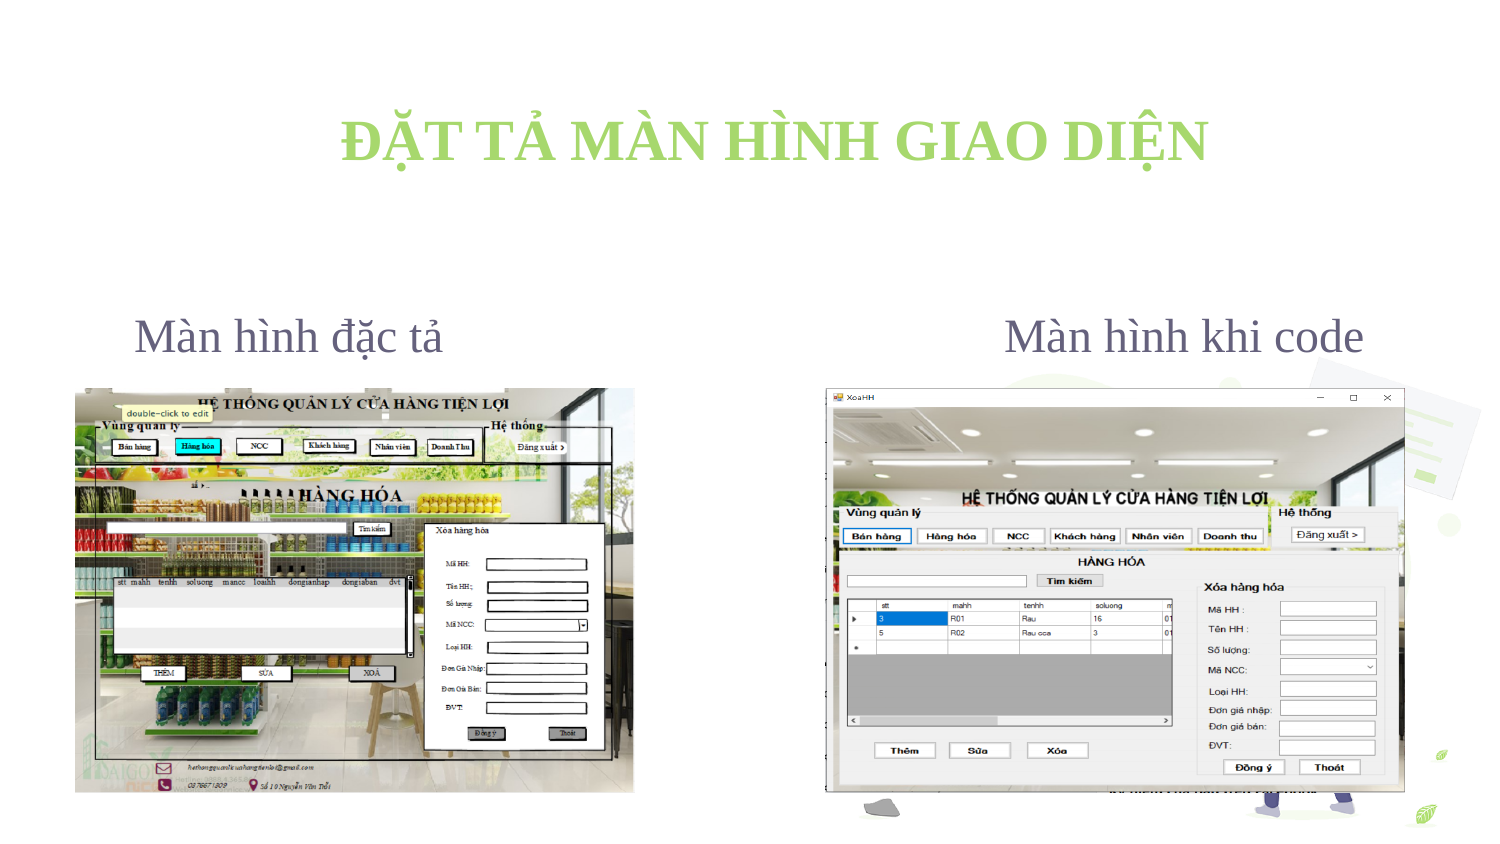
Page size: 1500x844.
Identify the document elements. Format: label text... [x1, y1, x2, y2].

text_box Màn hình khi code [989, 297, 1381, 370]
picture [74, 388, 635, 793]
text_box Màn hình đặc tả [119, 297, 460, 370]
text_box ĐẶT TẢ MÀN HÌNH GIAO DIỆN [262, 34, 1288, 172]
picture [824, 356, 1482, 828]
